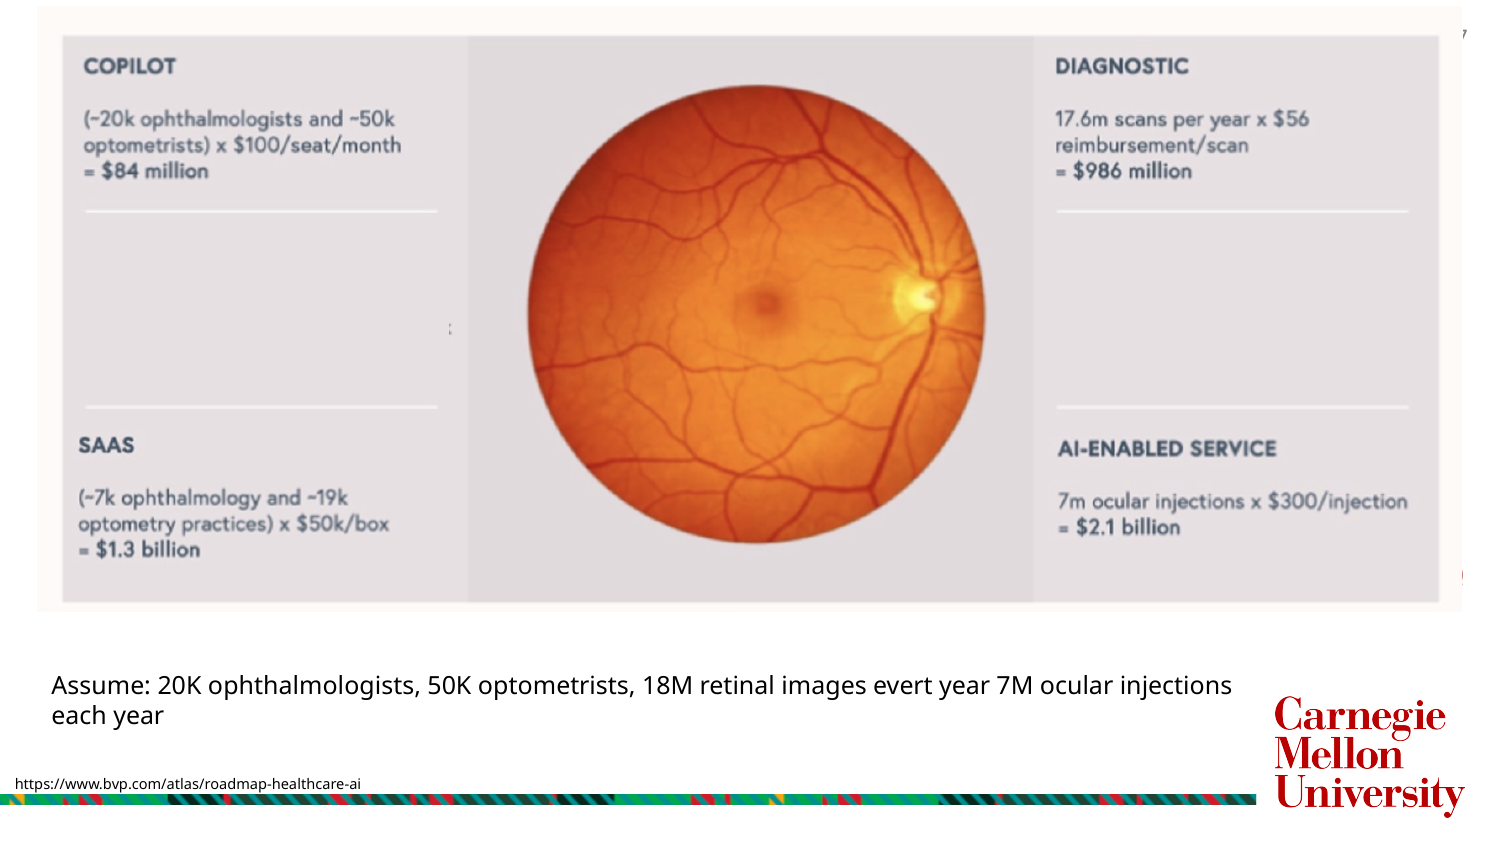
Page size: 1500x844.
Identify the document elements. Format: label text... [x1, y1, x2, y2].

text_box Assume: 20K ophthalmologists, 50K optometrists, 18M retinal images evert year 7M ocular injections each year [36, 661, 1262, 797]
text_box https://www.bvp.com/atlas/roadmap-healthcare-ai [0, 767, 973, 801]
picture [0, 797, 1257, 805]
picture [37, 0, 1463, 612]
picture [1275, 696, 1465, 818]
